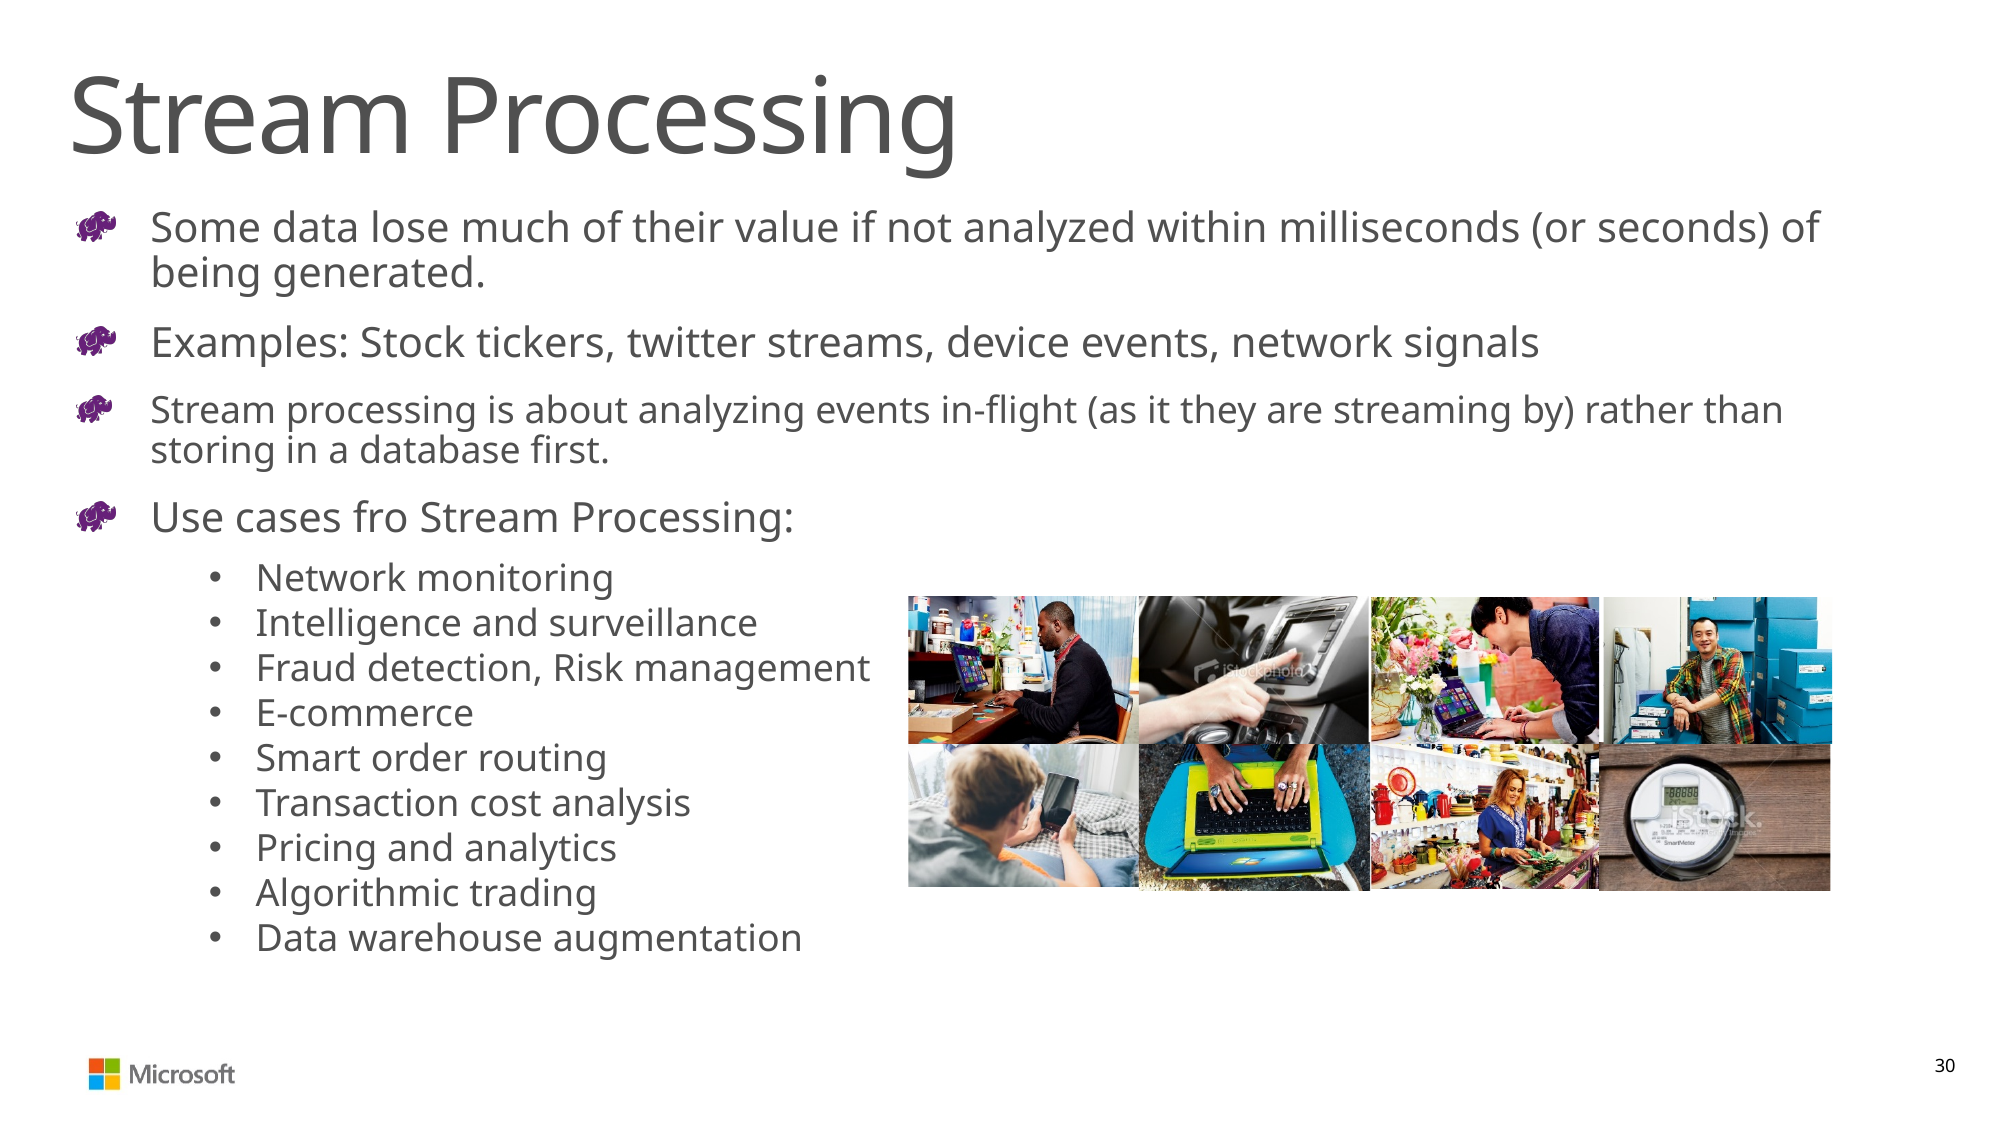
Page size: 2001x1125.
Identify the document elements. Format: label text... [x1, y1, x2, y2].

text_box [908, 595, 1833, 891]
picture [76, 211, 112, 242]
picture [76, 501, 112, 532]
title Stream Processing [44, 47, 1956, 200]
text_box Some data lose much of their value if not analyzed within milliseconds (or seconds) of being generated. Examples: Stock tickers, twitter streams, device events, network signals Stream processing is about analyzing events in-flight (as it they are streaming by) rather than storing in a database first. Use cases fro Stream Processing: Network monitoring Intelligence and surveillance Fraud detection, Risk management E-commerce Smart order routing Transaction cost analysis Pricing and analytics Algorithmic trading Data warehouse augmentation [44, 199, 1886, 1002]
picture [76, 395, 109, 423]
picture [85, 1055, 240, 1095]
slide_number 30 [1864, 1056, 1956, 1078]
picture [76, 326, 112, 356]
